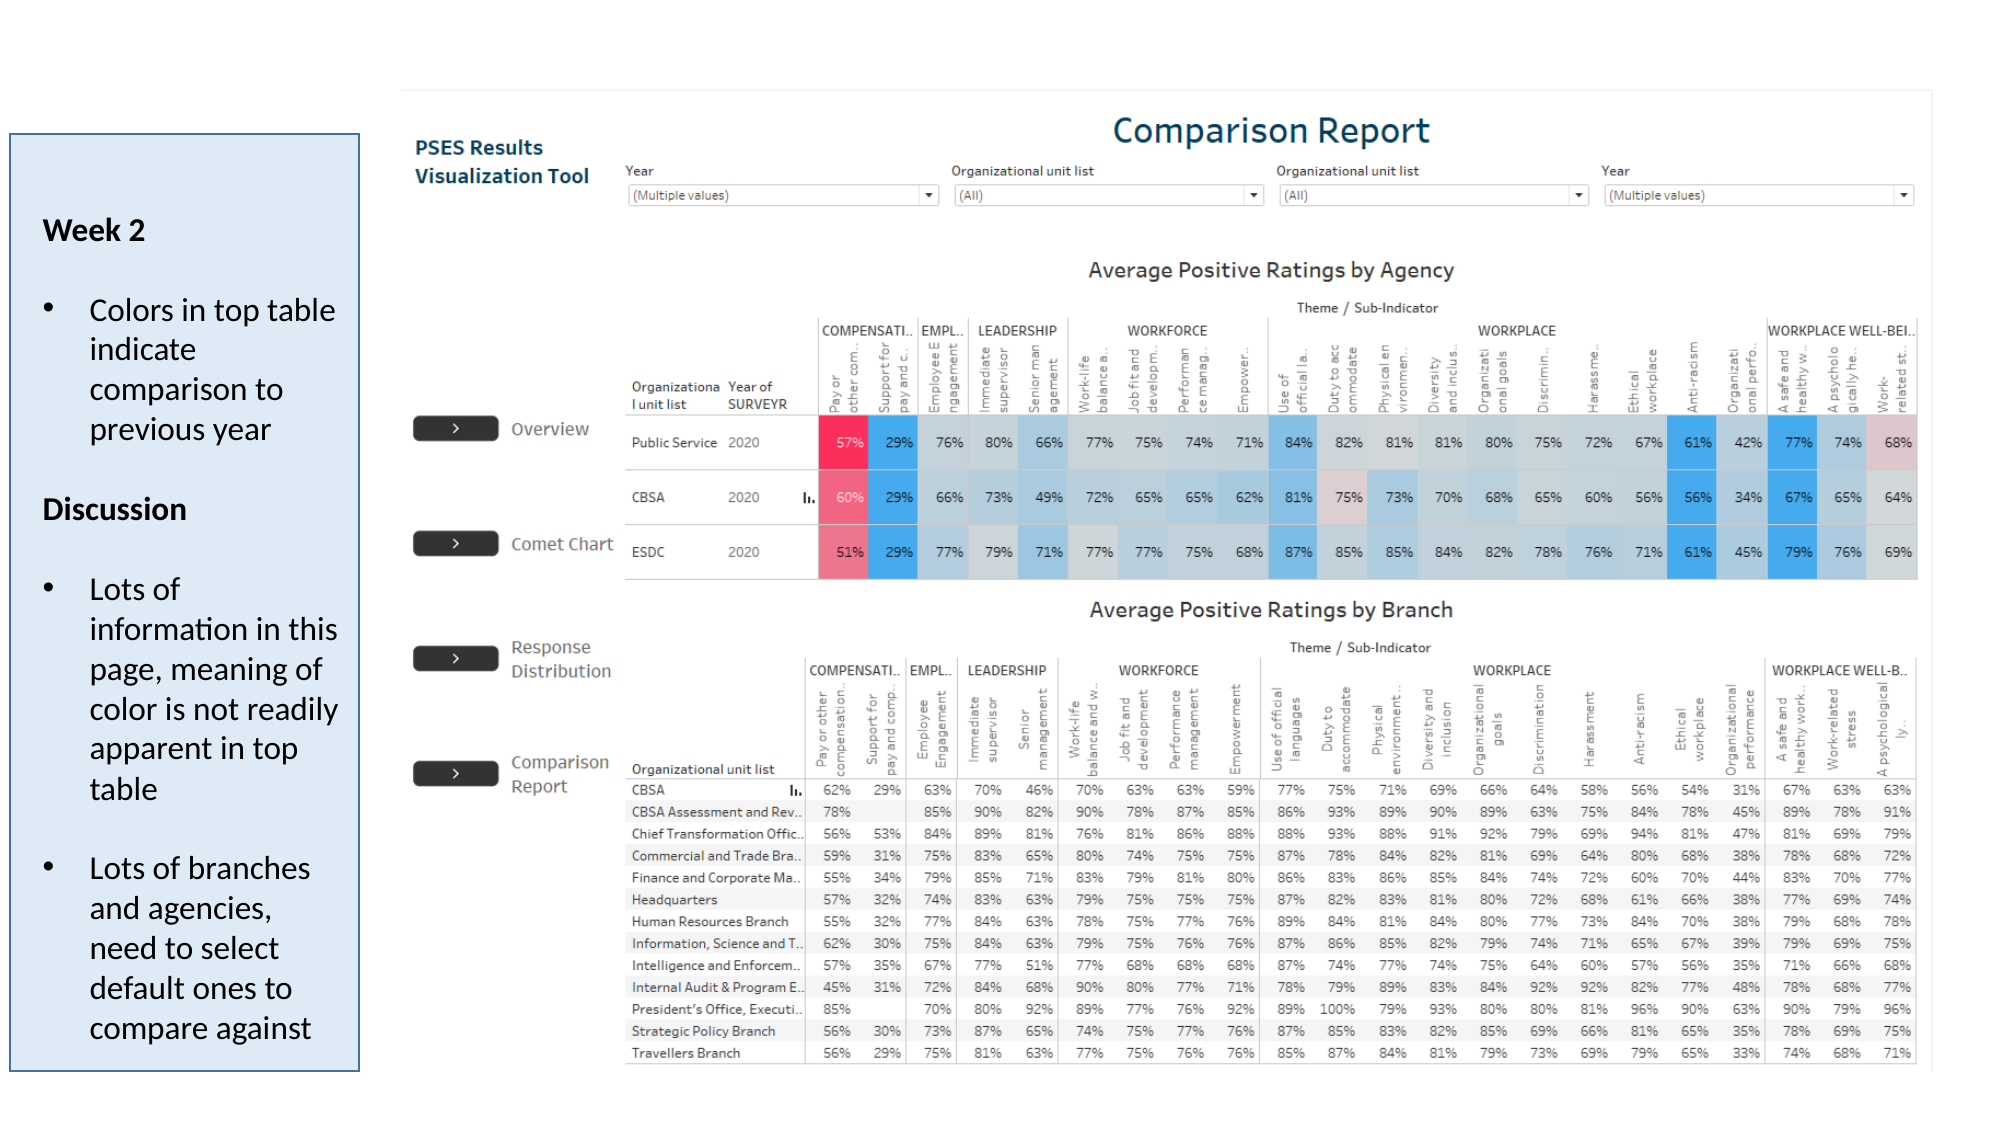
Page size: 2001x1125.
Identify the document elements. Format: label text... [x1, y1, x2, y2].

text_box Week 2 Colors in top table indicate comparison to previous year Discussion Lots of information in this page, meaning of color is not readily apparent in top table Lots of branches and agencies, need to select default ones to compare against [27, 200, 359, 1054]
text_box [9, 133, 360, 1072]
picture [401, 89, 1933, 1072]
